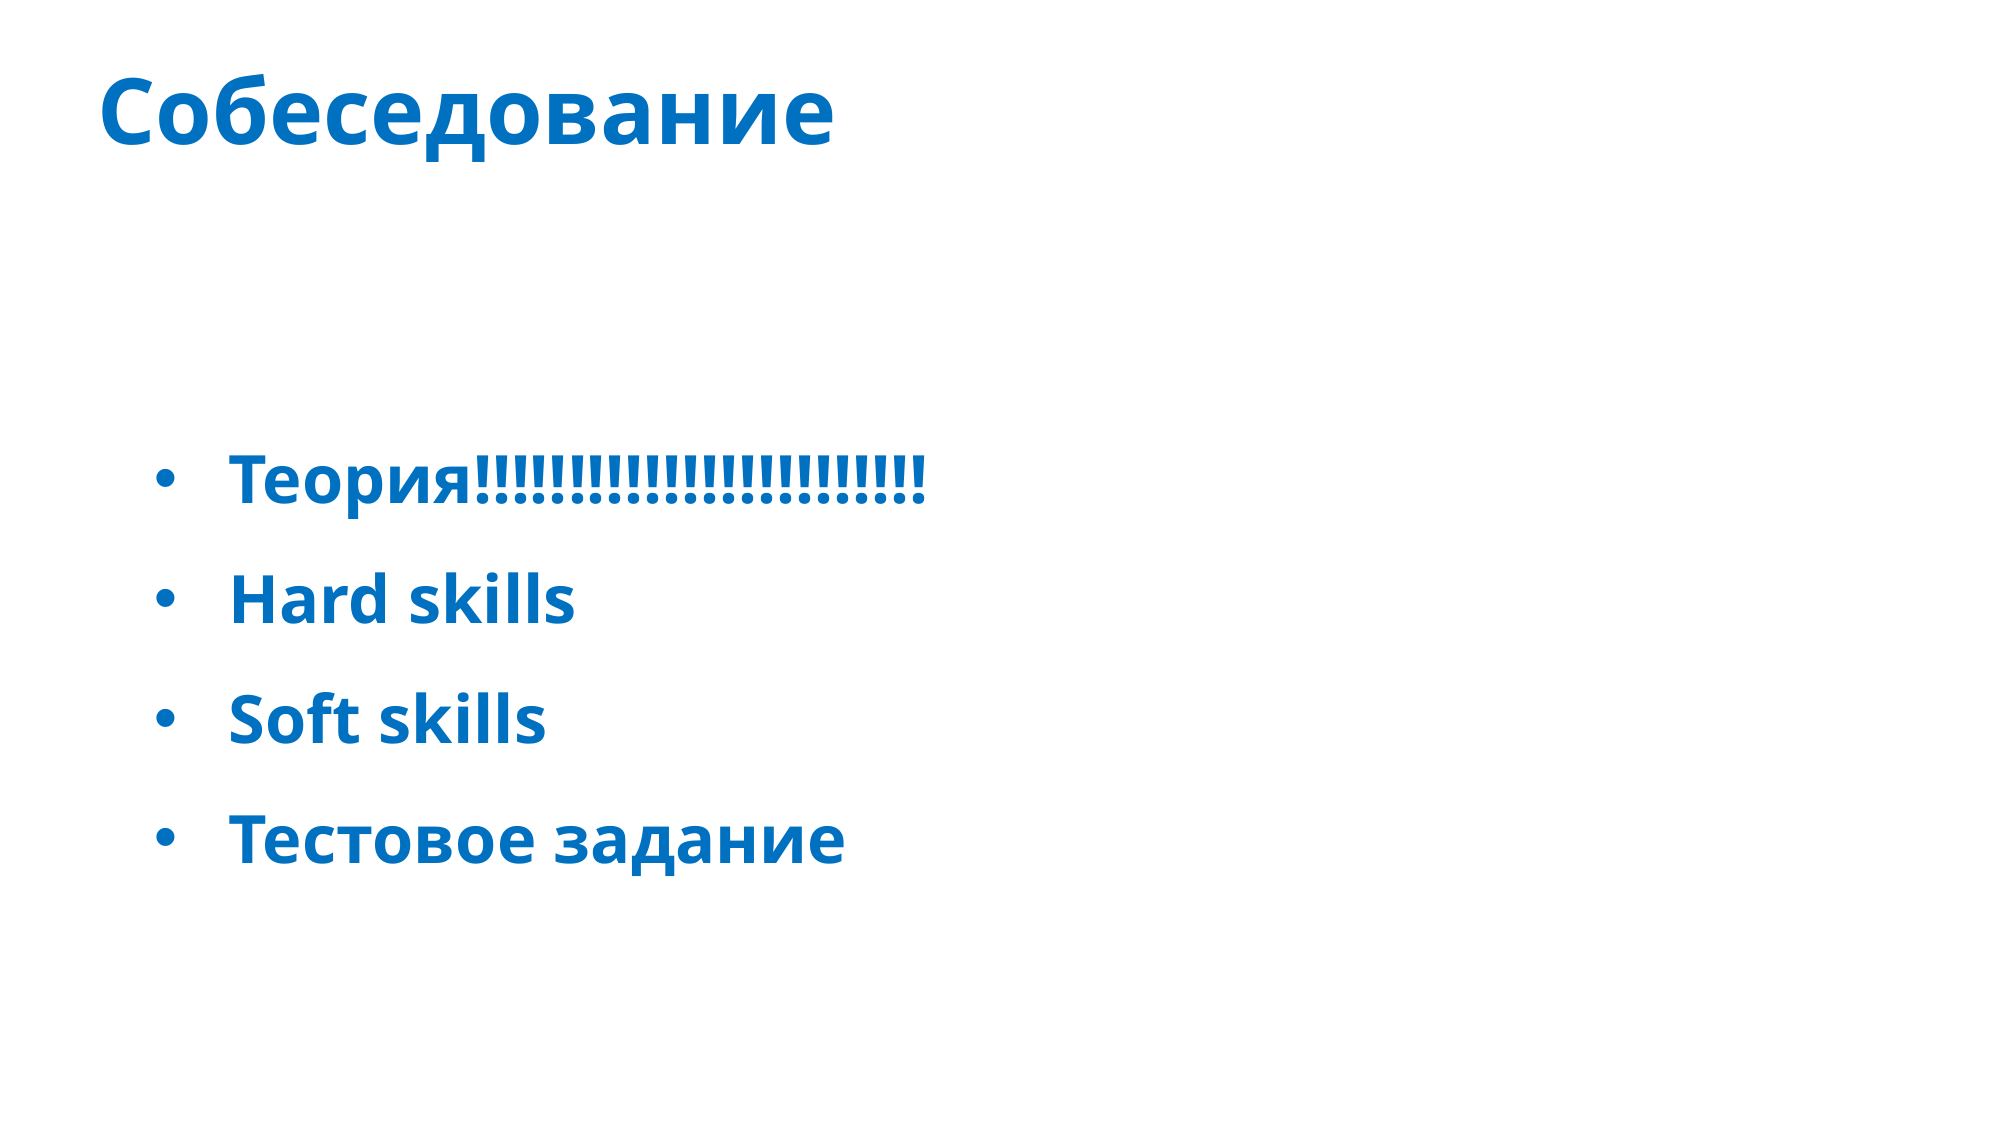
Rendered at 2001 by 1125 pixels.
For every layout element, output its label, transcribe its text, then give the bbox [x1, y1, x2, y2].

title Теория!!!!!!!!!!!!!!!!!!!!!!!! Hard skills Soft skills Тестовое задание [153, 396, 2000, 889]
title Собеседование [97, 53, 1930, 140]
